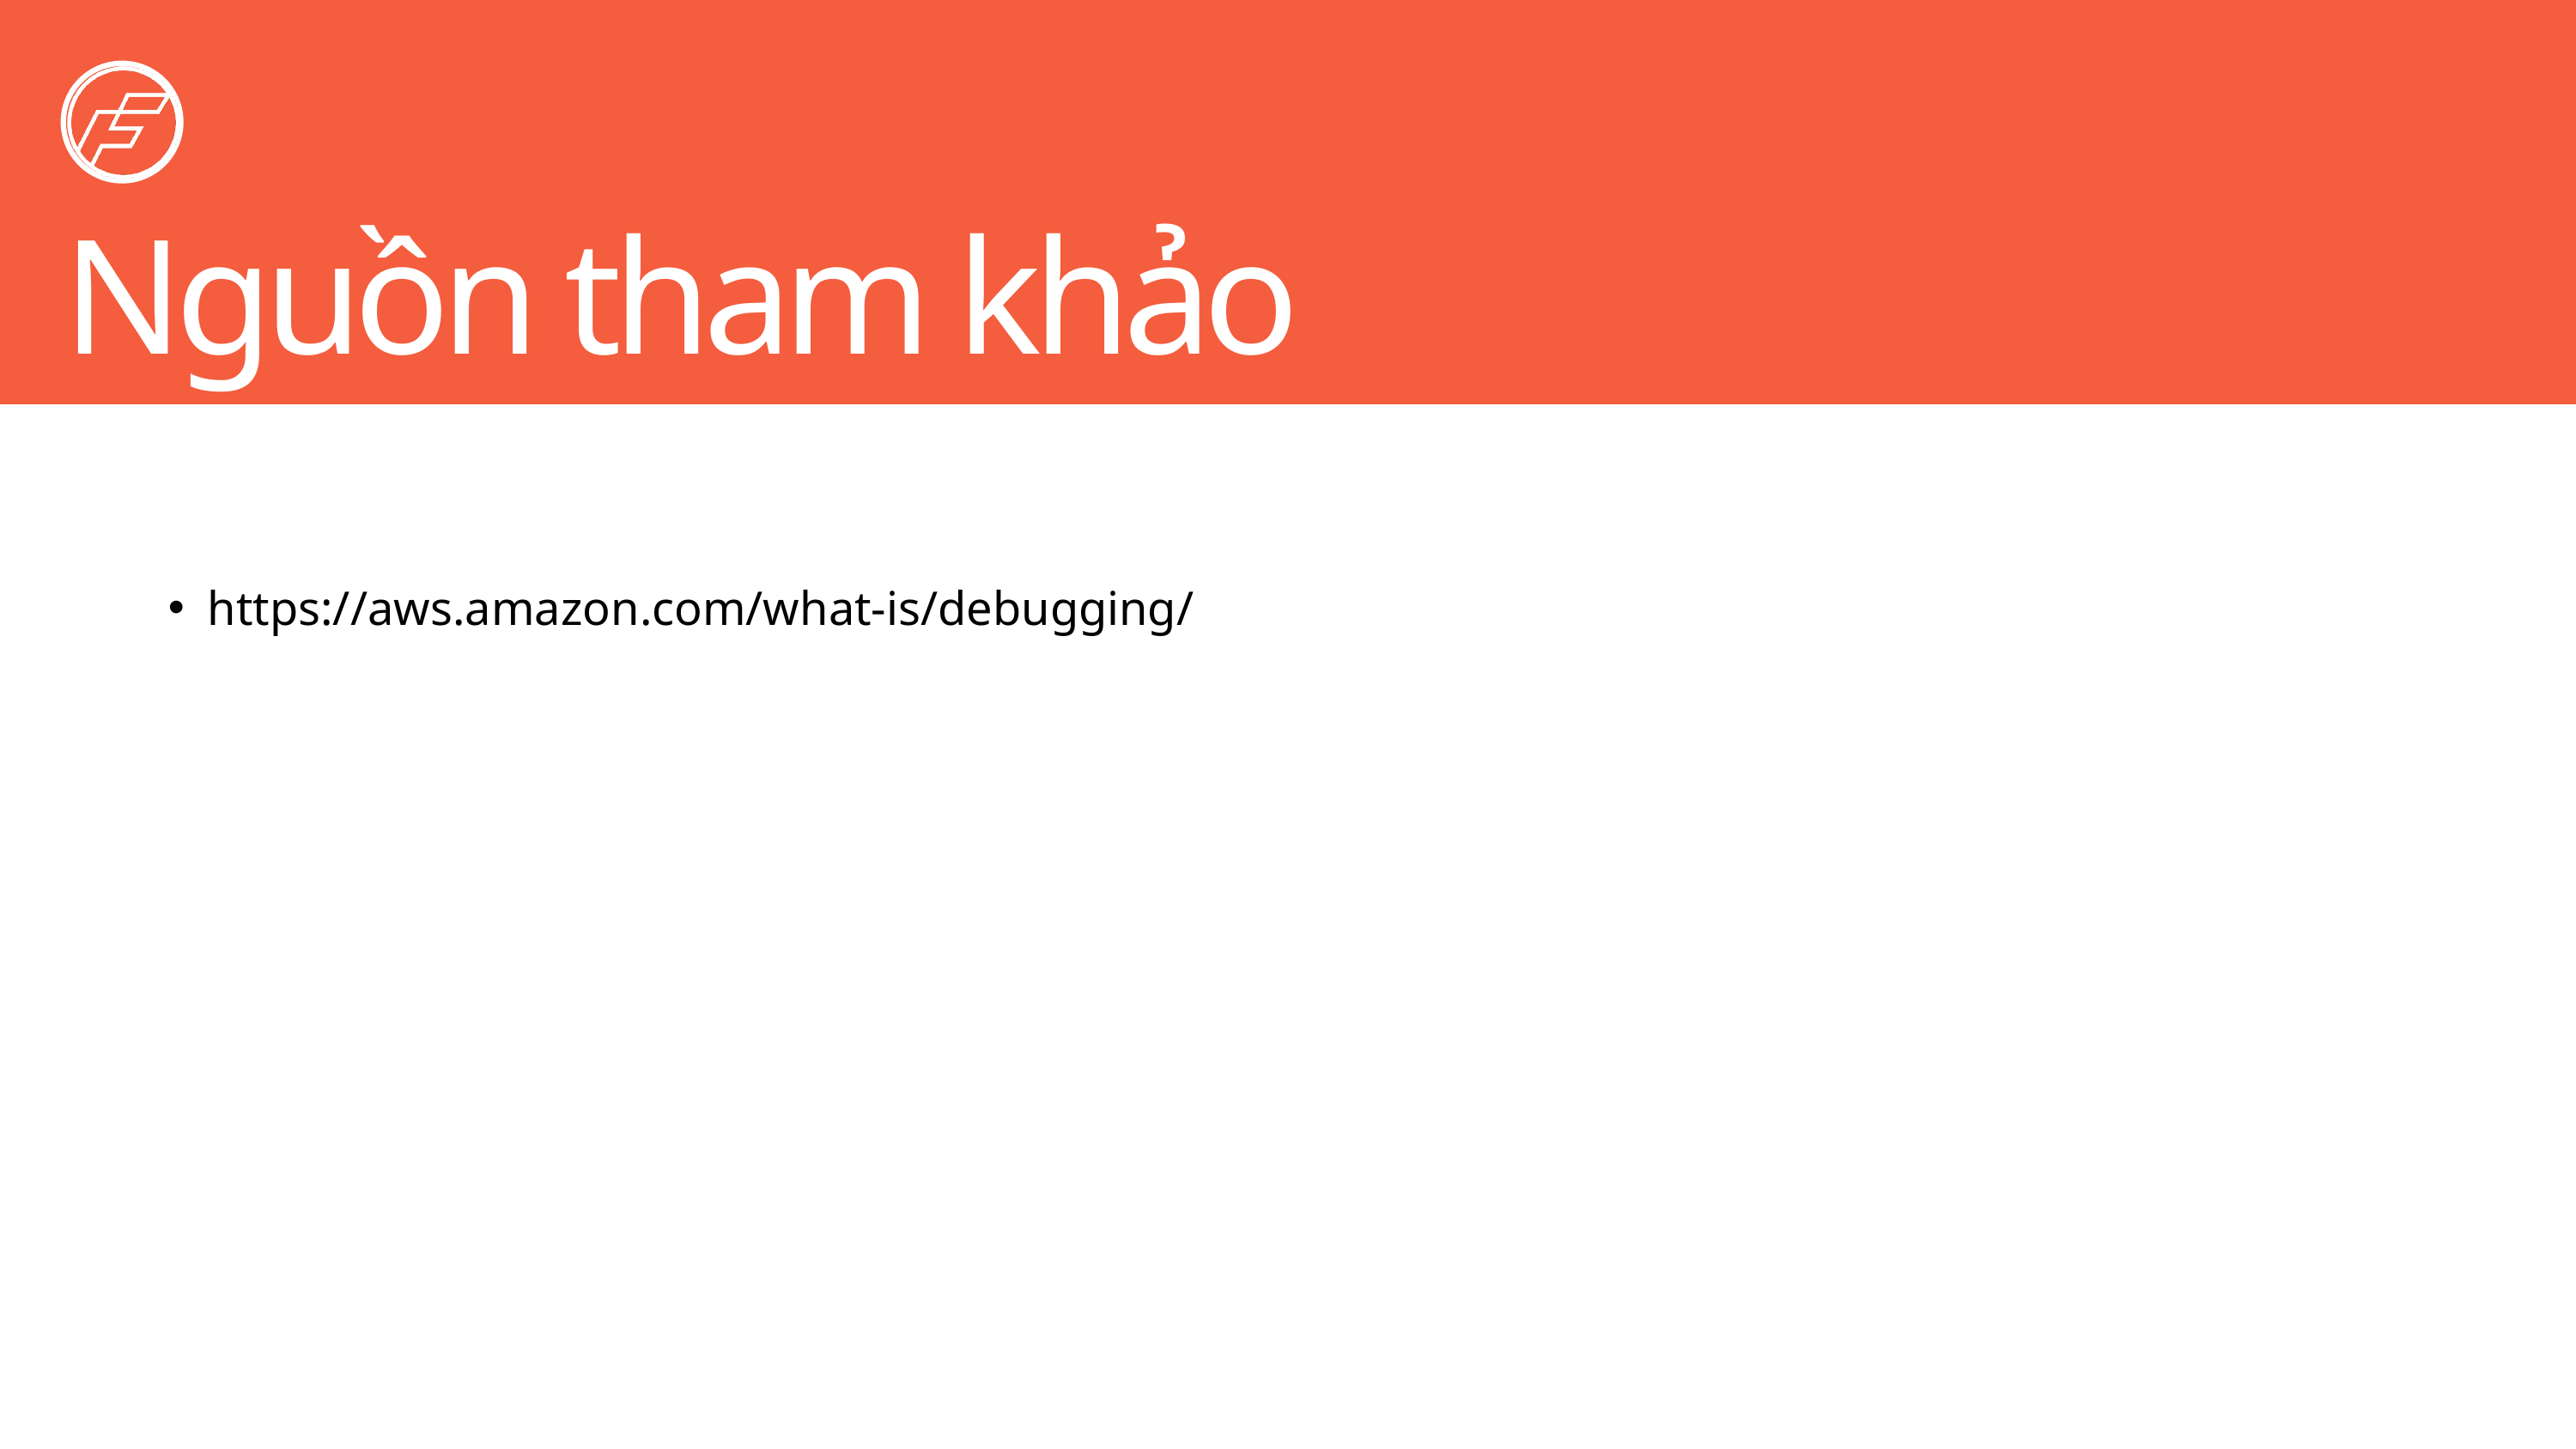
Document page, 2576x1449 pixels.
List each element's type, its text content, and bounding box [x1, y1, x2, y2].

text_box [63, 63, 181, 181]
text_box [0, 0, 2576, 404]
text_box https://aws.amazon.com/what-is/debugging/ [63, 569, 1261, 635]
